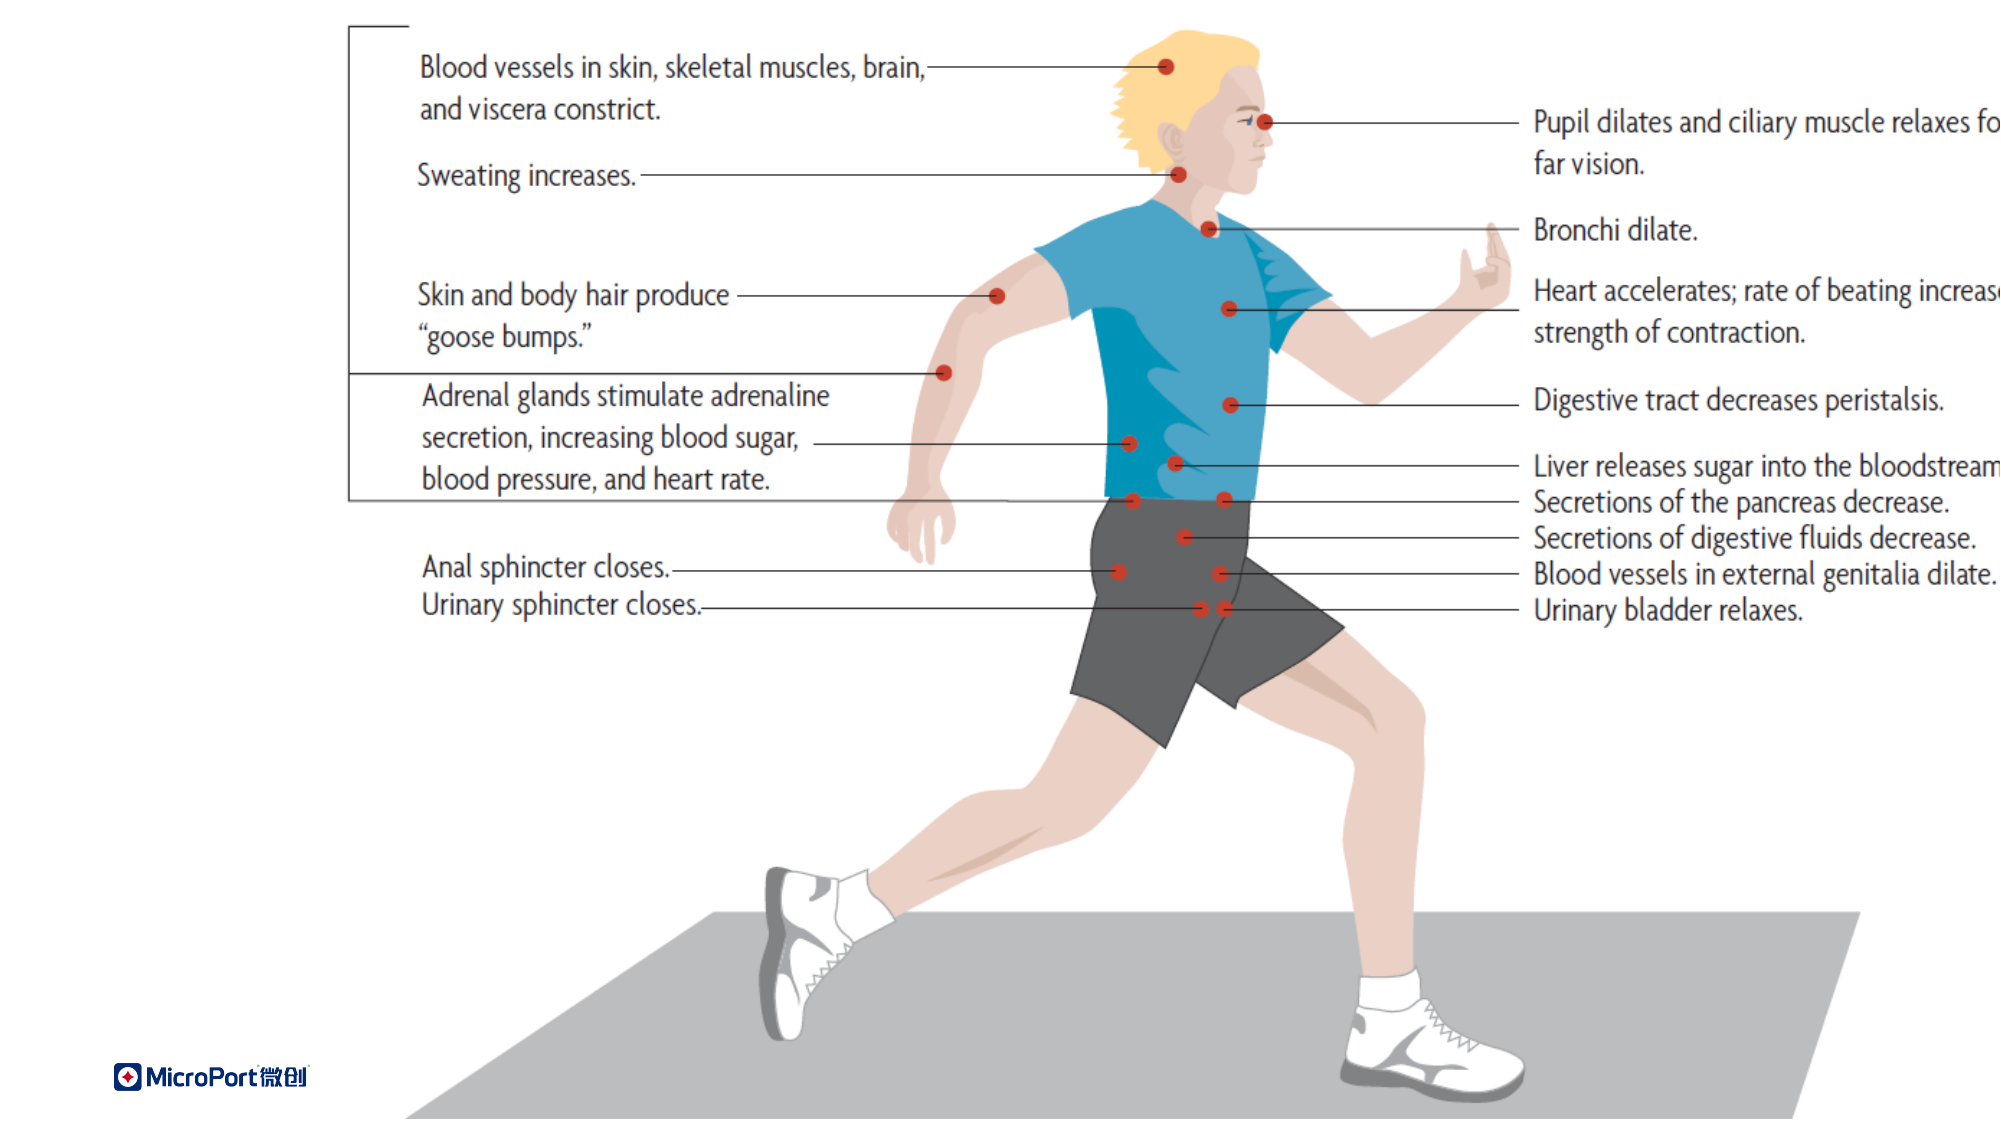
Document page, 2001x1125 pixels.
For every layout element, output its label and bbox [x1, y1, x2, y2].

picture [337, 6, 2000, 1119]
picture [114, 1063, 310, 1091]
